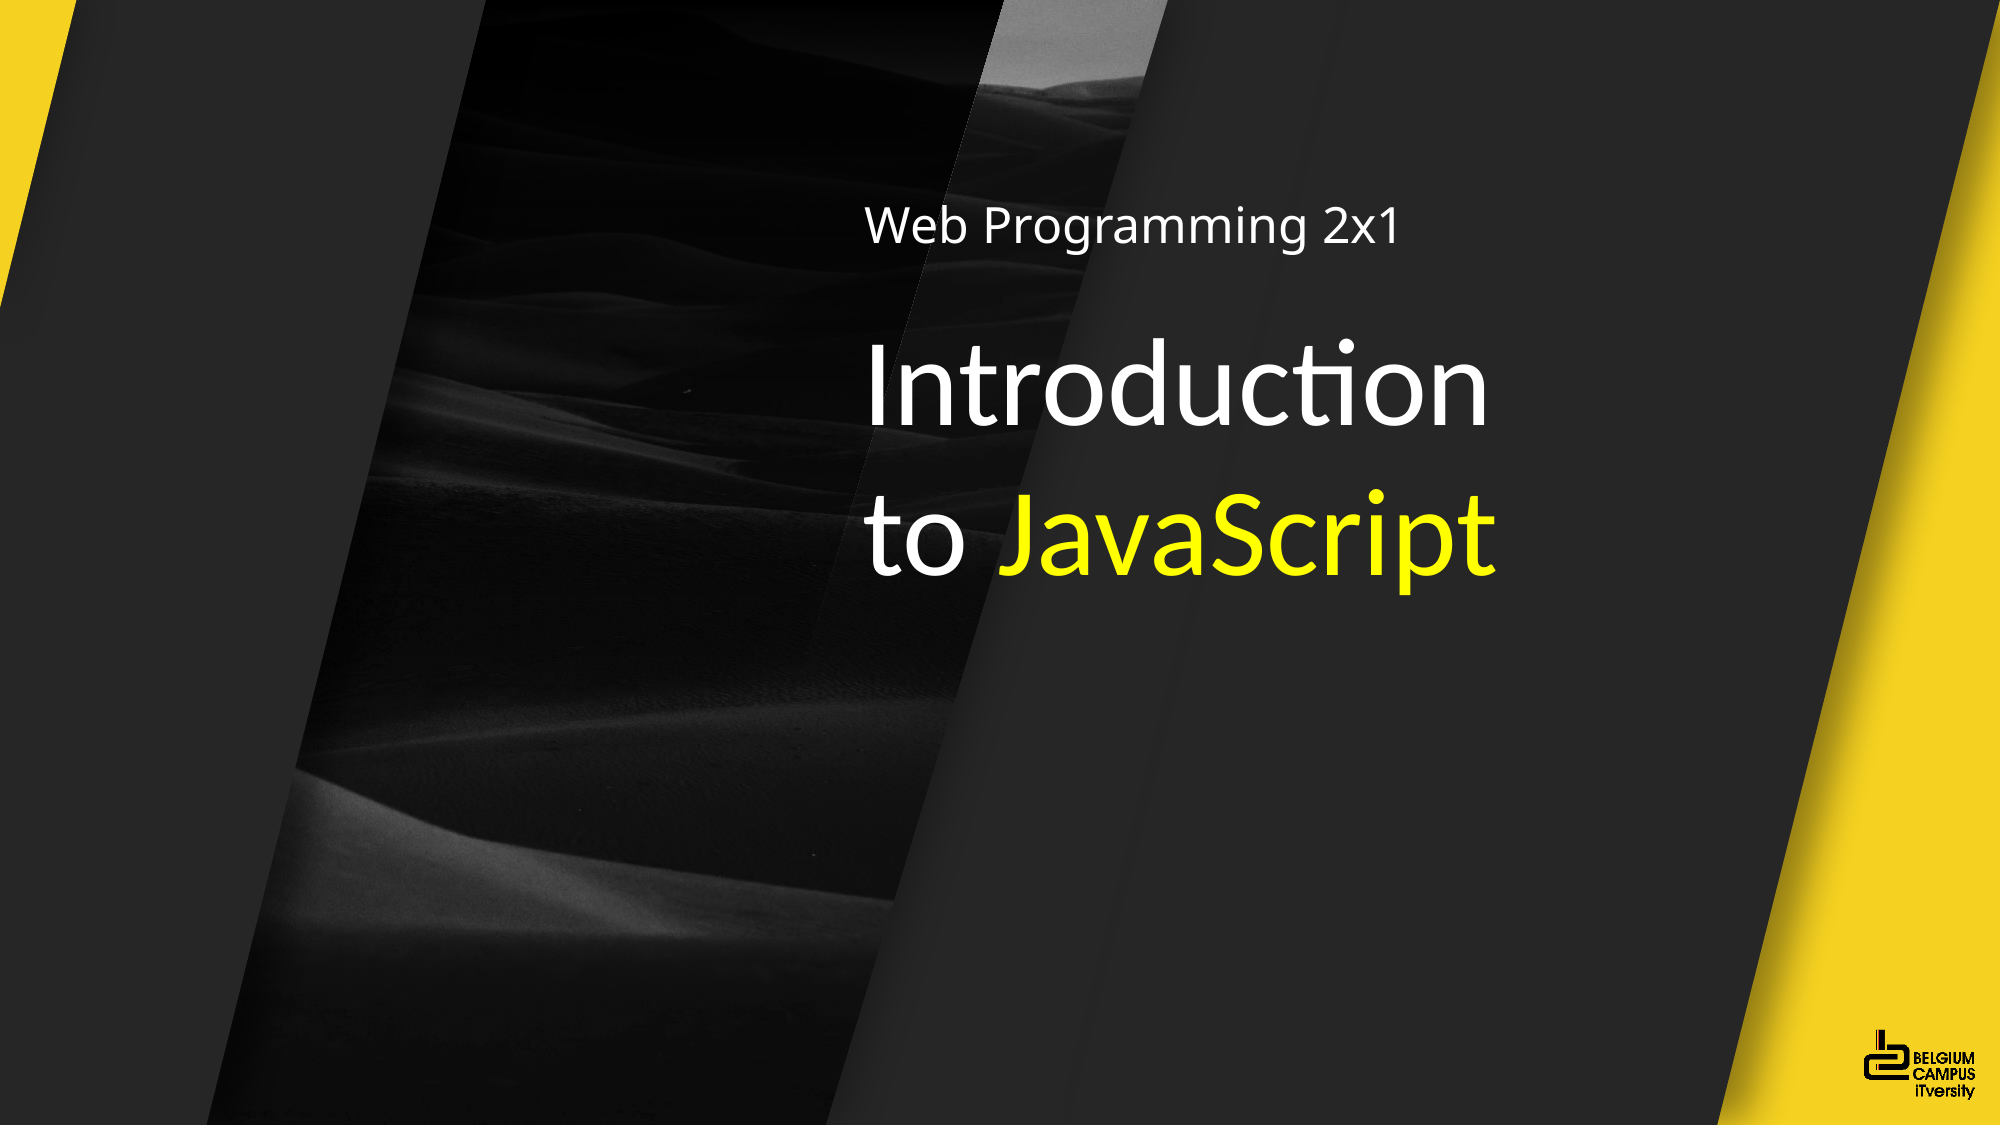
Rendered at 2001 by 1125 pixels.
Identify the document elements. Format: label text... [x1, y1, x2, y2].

picture [1854, 1020, 1997, 1109]
text_box [1772, 230, 2000, 1125]
picture [0, 0, 1168, 1125]
text_box [1168, 0, 2000, 1125]
text_box Introduction to JavaScript [1168, 294, 1613, 768]
text_box Web Programming 2x1 [1168, 179, 1542, 329]
